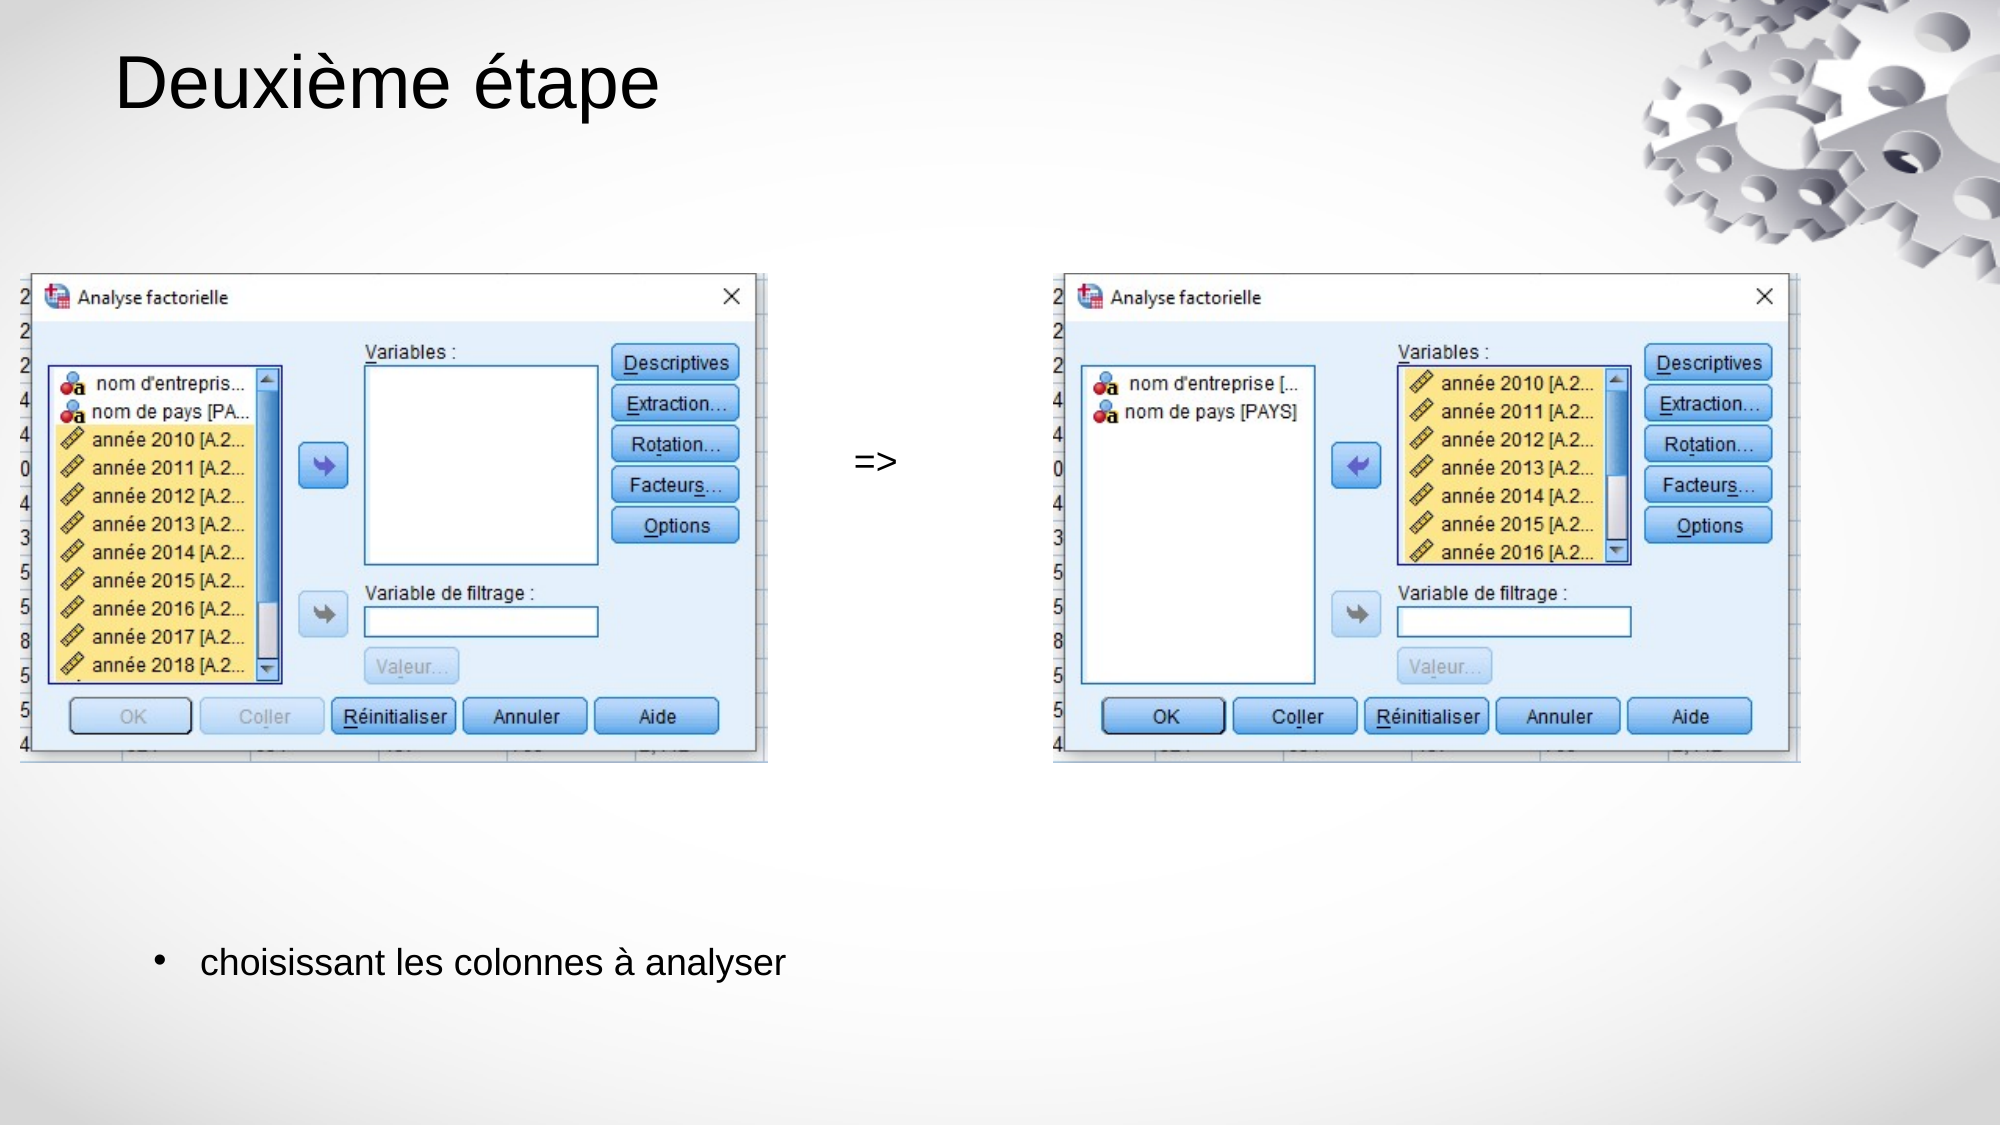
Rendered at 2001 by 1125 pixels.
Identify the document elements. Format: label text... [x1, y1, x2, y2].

text_box => [839, 429, 956, 490]
text_box choisissant les colonnes à analyser [138, 930, 878, 990]
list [20, 273, 768, 763]
picture [0, 0, 2000, 1125]
title Deuxième étape [99, 30, 1901, 127]
